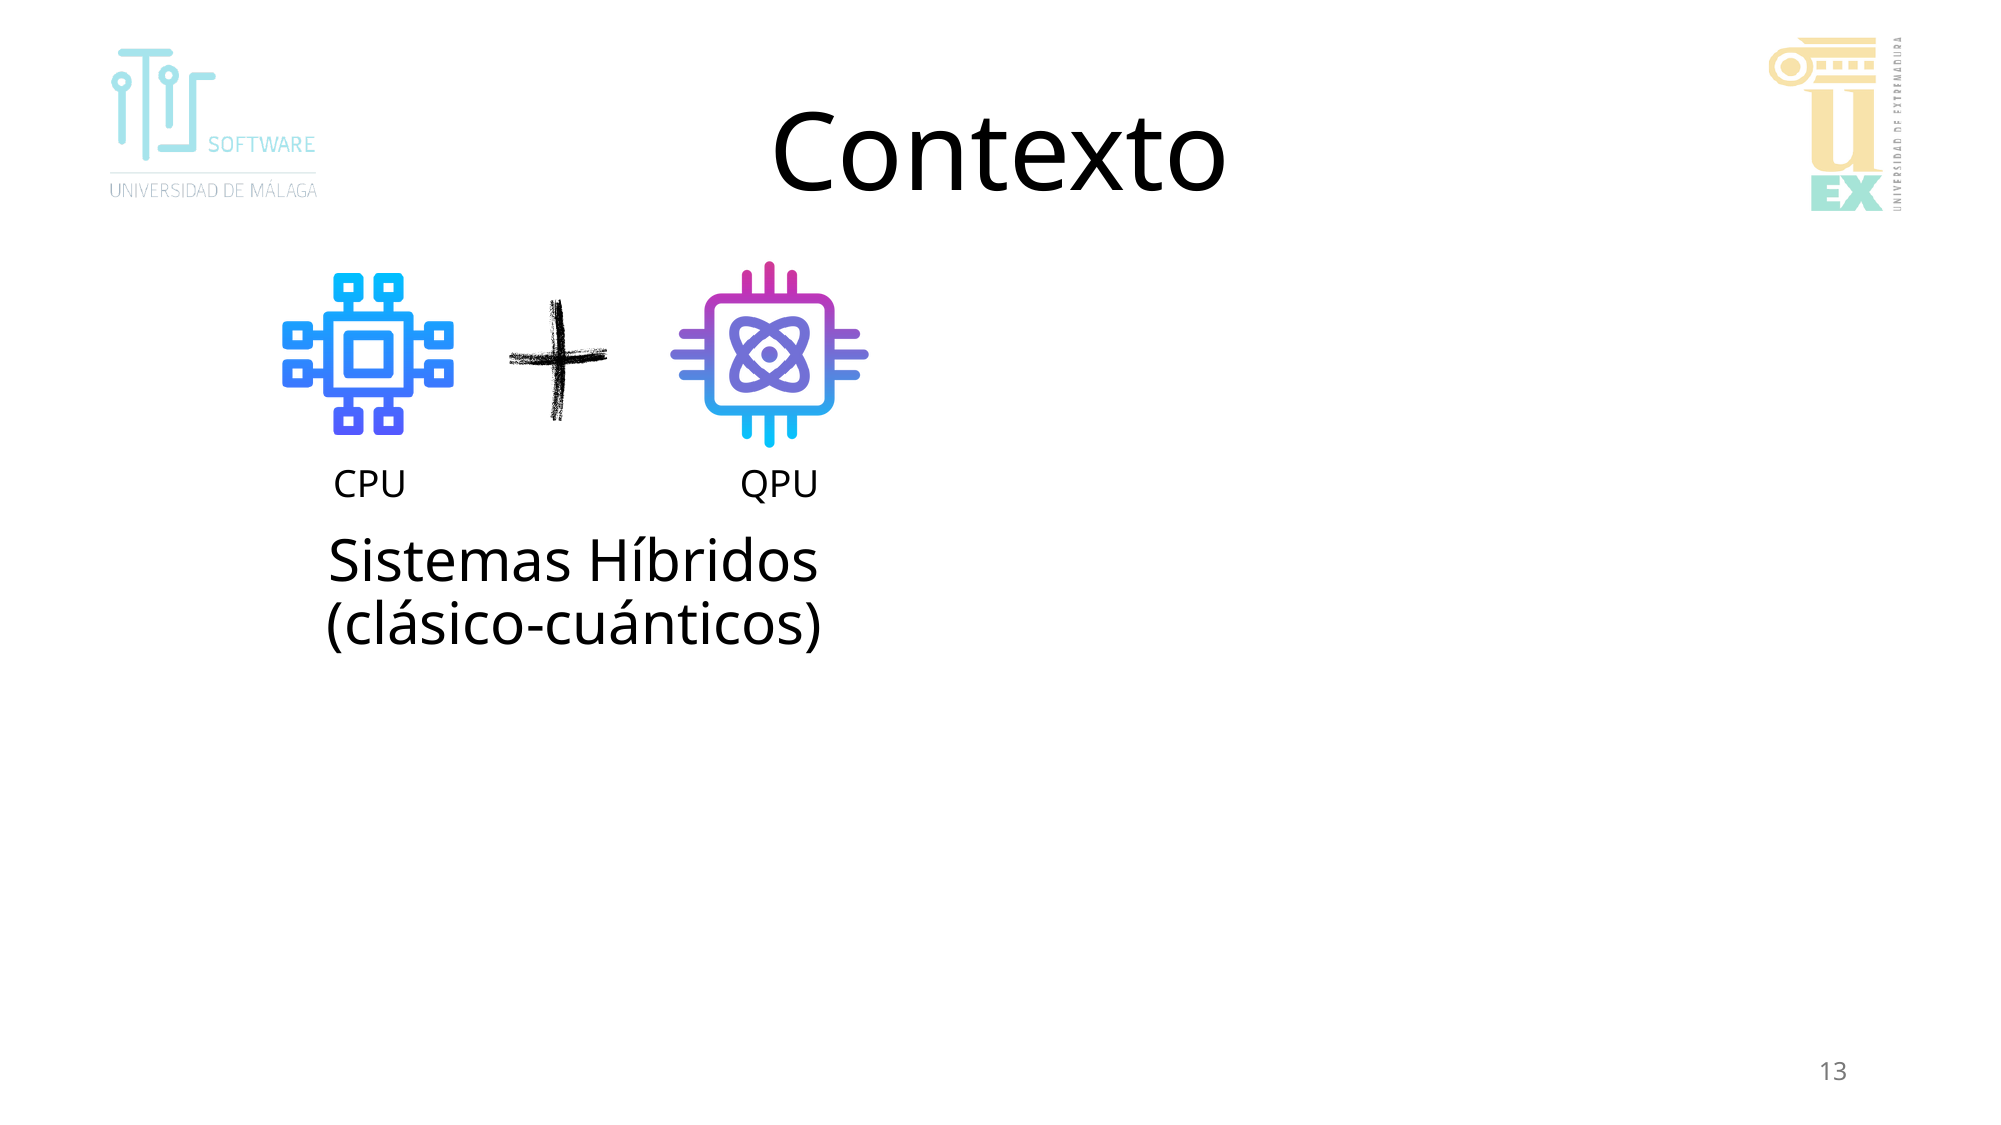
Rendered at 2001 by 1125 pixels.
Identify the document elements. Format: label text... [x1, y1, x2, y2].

text_box [1768, 37, 1902, 211]
text_box Contexto [137, 62, 1863, 249]
slide_number 13 [1412, 1042, 1863, 1103]
picture [98, 37, 327, 212]
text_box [281, 254, 876, 514]
title Sistemas Híbridos (clásico-cuánticos) [310, 531, 839, 665]
